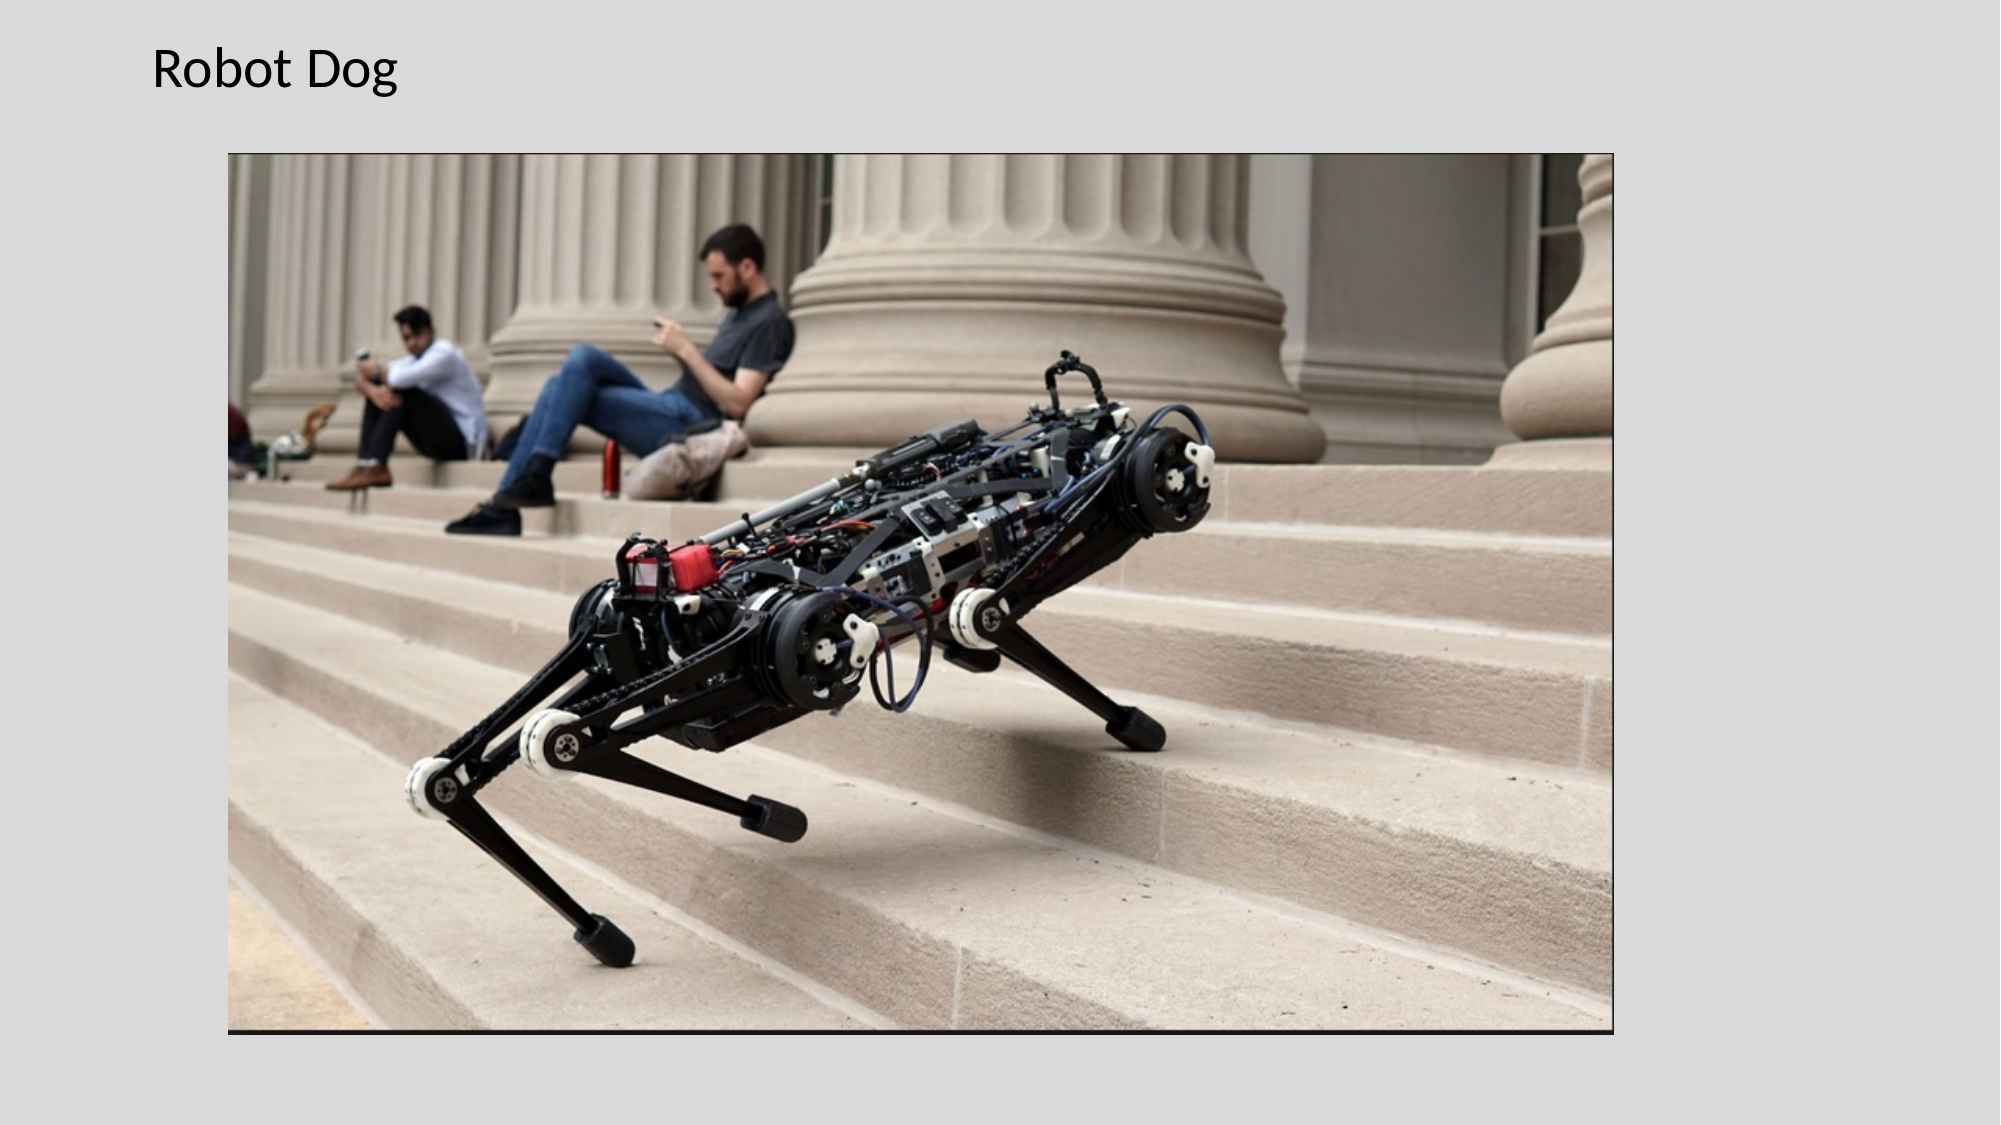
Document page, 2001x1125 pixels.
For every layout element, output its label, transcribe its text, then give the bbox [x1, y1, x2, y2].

picture [228, 153, 1614, 1035]
list Robot Dog [137, 29, 1863, 108]
